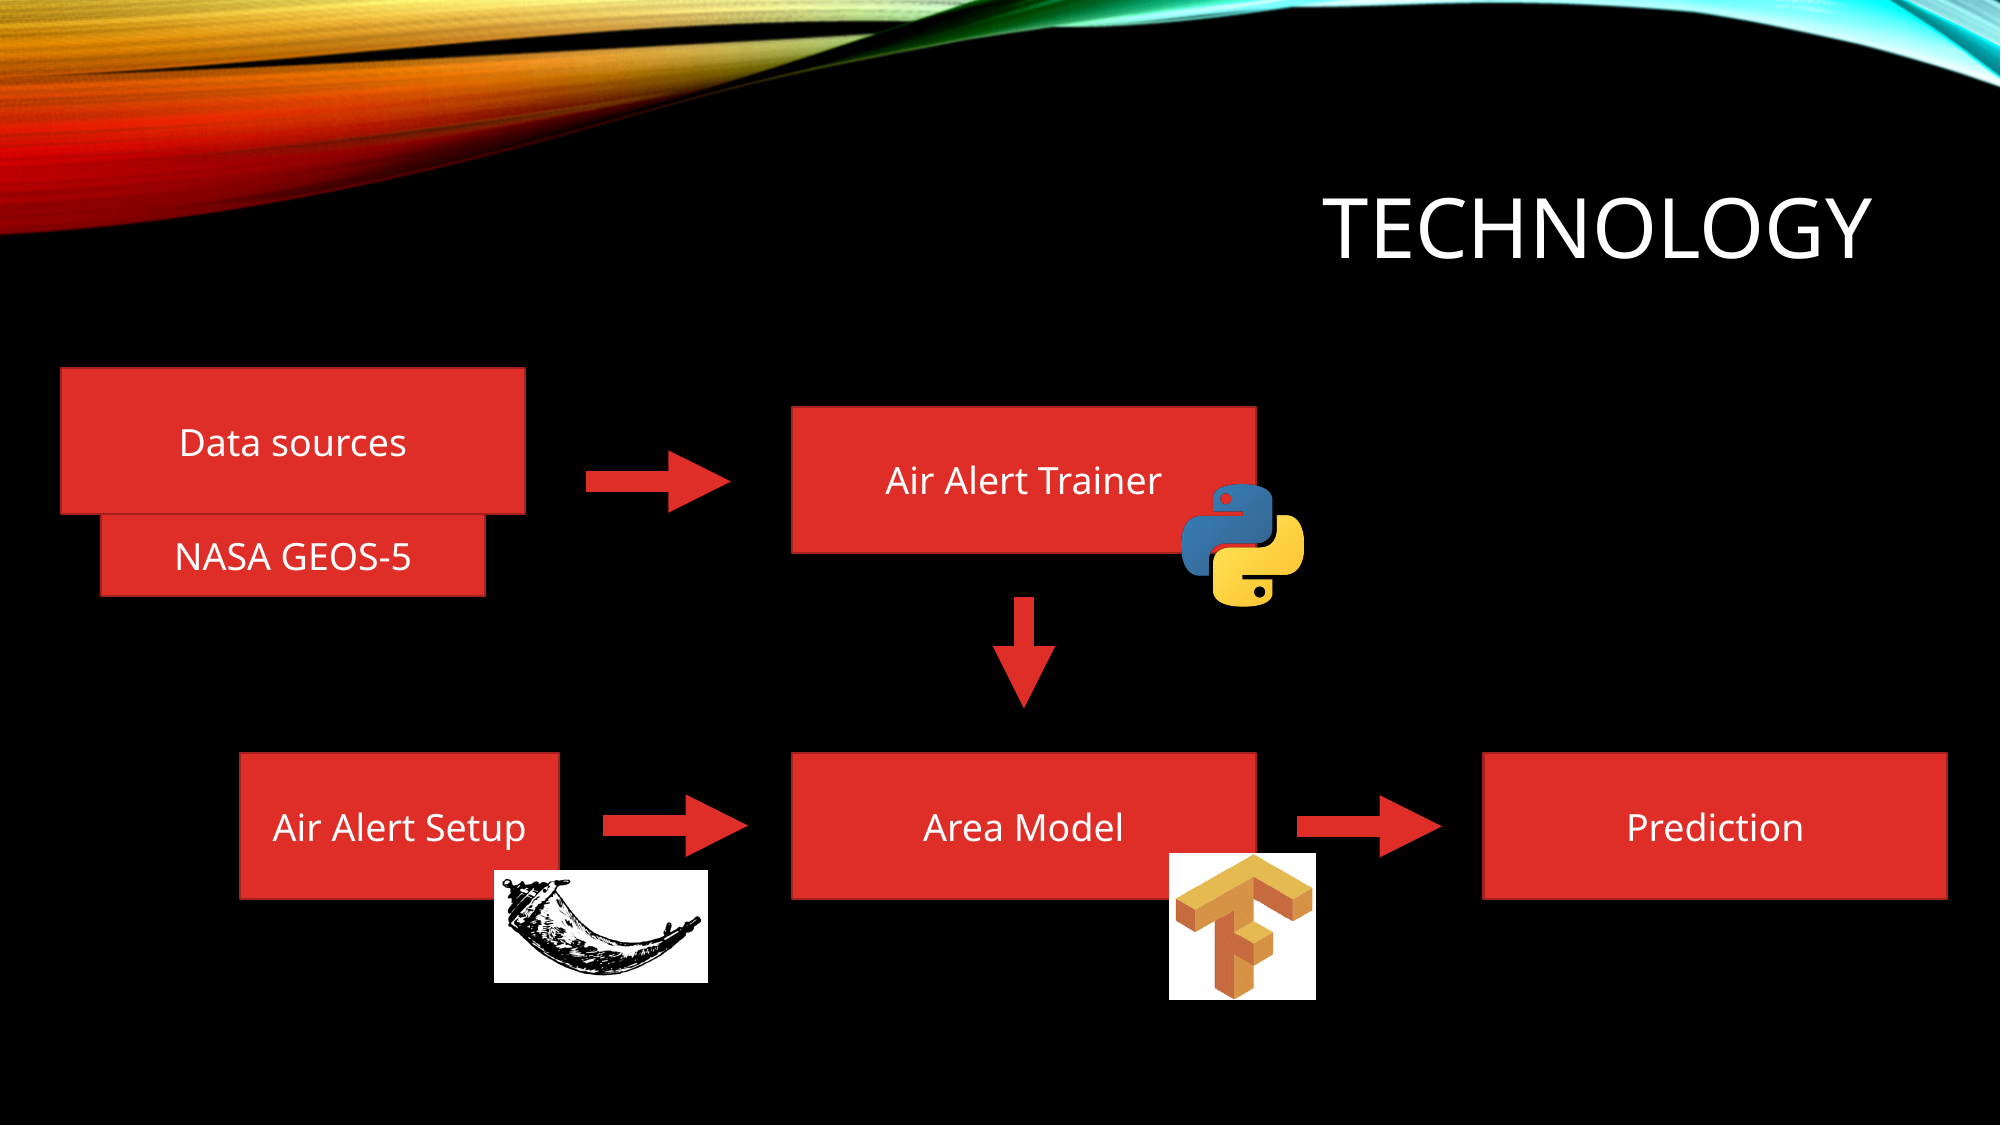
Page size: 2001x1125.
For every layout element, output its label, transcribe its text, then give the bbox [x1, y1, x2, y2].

title Technology [474, 125, 1888, 338]
text_box Air Alert Trainer [791, 406, 1257, 554]
picture [494, 869, 708, 984]
text_box Air Alert Setup [239, 752, 560, 900]
picture [1169, 853, 1316, 1000]
text_box Data sources [60, 367, 526, 515]
text_box Area Model [791, 752, 1257, 900]
picture [1180, 483, 1304, 607]
picture [0, 0, 2000, 237]
text_box Prediction [1482, 752, 1948, 900]
text_box NASA GEOS-5 [100, 515, 486, 597]
